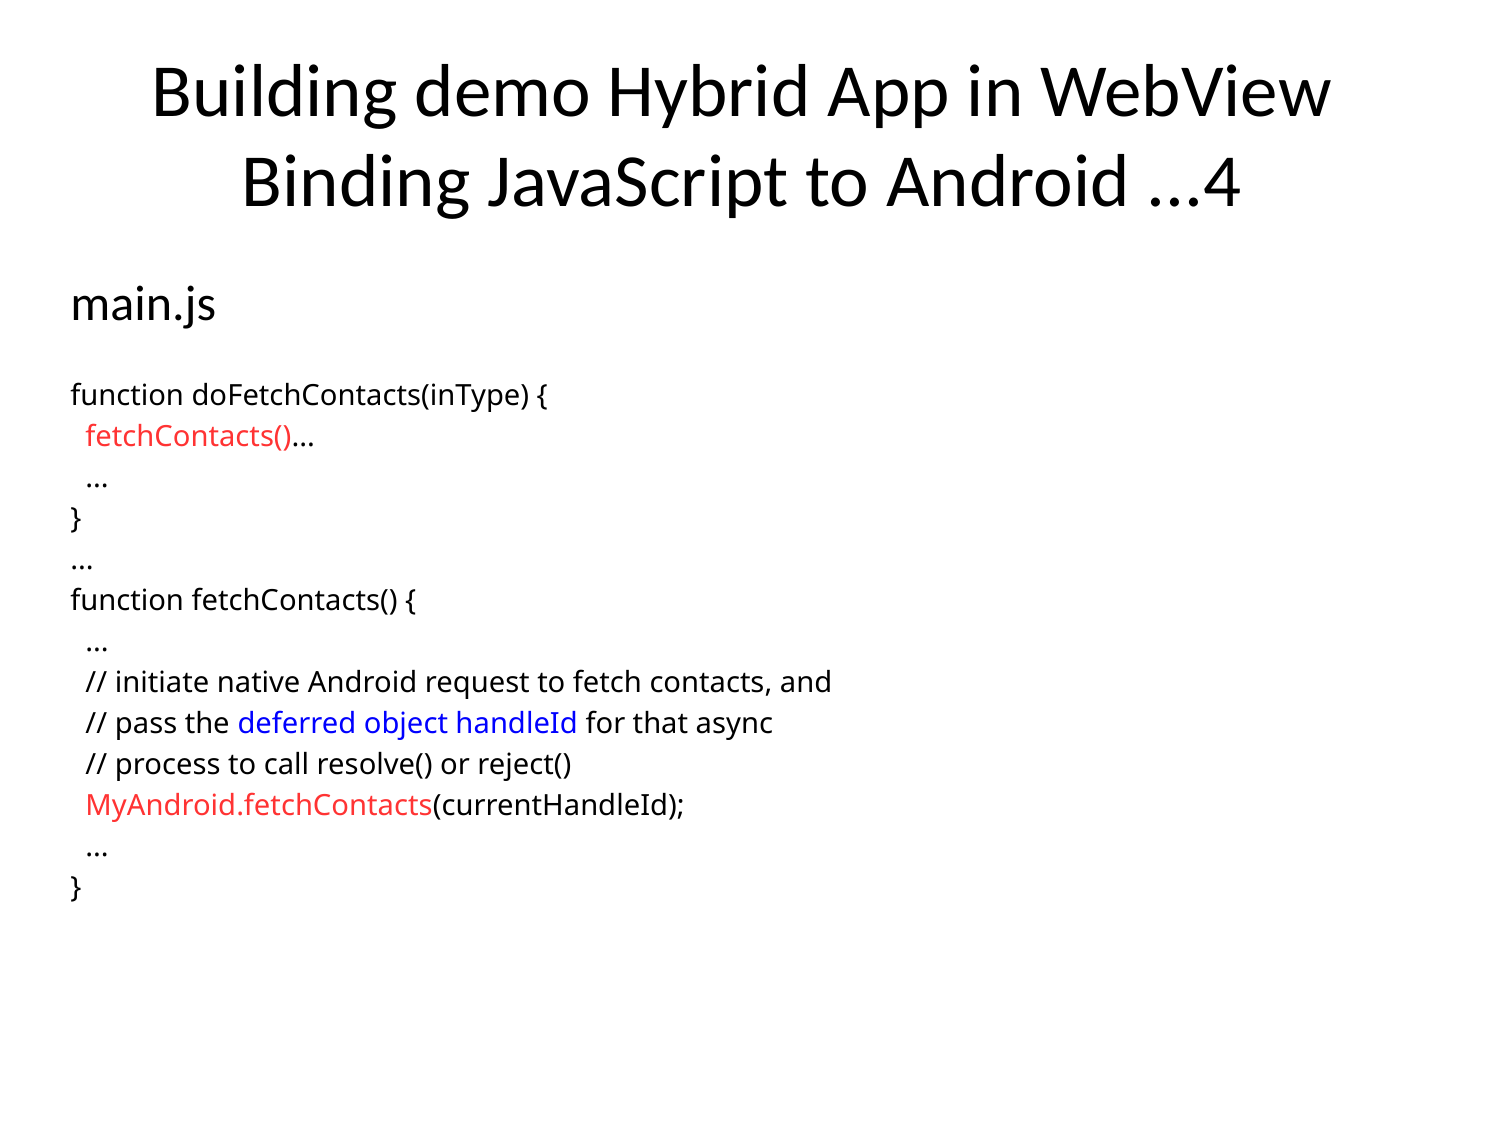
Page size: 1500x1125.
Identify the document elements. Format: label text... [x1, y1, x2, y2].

list main.js function doFetchContacts(inType) { fetchContacts()... ... } ... function fetchContacts() { ... // initiate native Android request to fetch contacts, and // pass the deferred object handleId for that async // process to call resolve() or reject() MyAndroid.fetchContacts(currentHandleId); ... } [47, 262, 1451, 1070]
title Building demo Hybrid App in WebView Binding JavaScript to Android ...4 [74, 45, 1410, 218]
